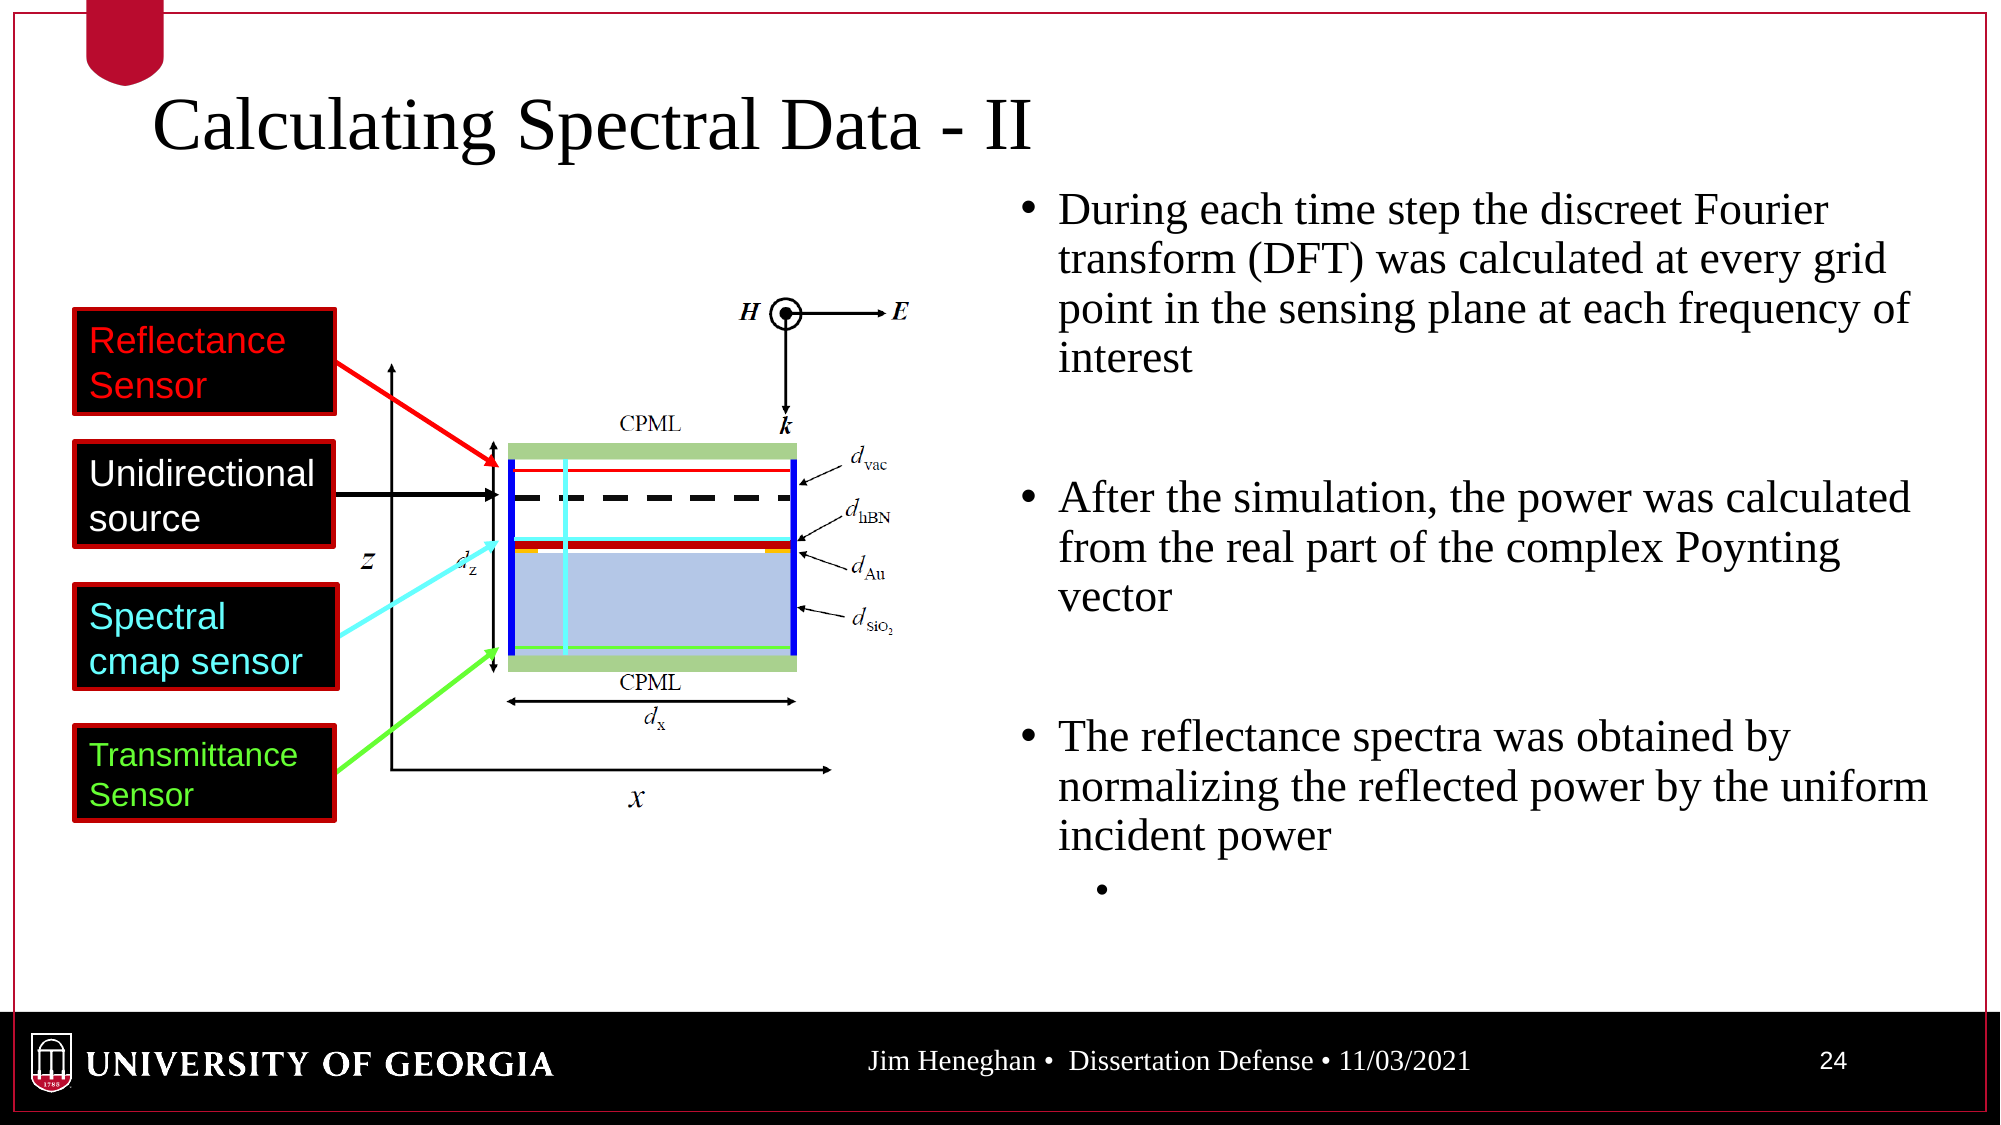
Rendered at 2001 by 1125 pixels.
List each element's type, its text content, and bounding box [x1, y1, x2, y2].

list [344, 220, 933, 831]
footer Jim Heneghan • Dissertation Defense • 11/03/2021 [720, 1029, 1620, 1090]
text_box Transmittance Sensor [74, 725, 335, 821]
text_box Spectral cmap sensor [74, 584, 338, 690]
text_box Unidirectional source [74, 441, 334, 547]
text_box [337, 540, 500, 638]
picture [15, 975, 582, 1111]
title Calculating Spectral Data - II [137, 30, 1863, 221]
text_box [335, 362, 500, 468]
picture [0, 975, 582, 1125]
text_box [334, 647, 500, 774]
slide_number 24 [1743, 1030, 1863, 1089]
text_box Reflectance Sensor [74, 309, 336, 414]
